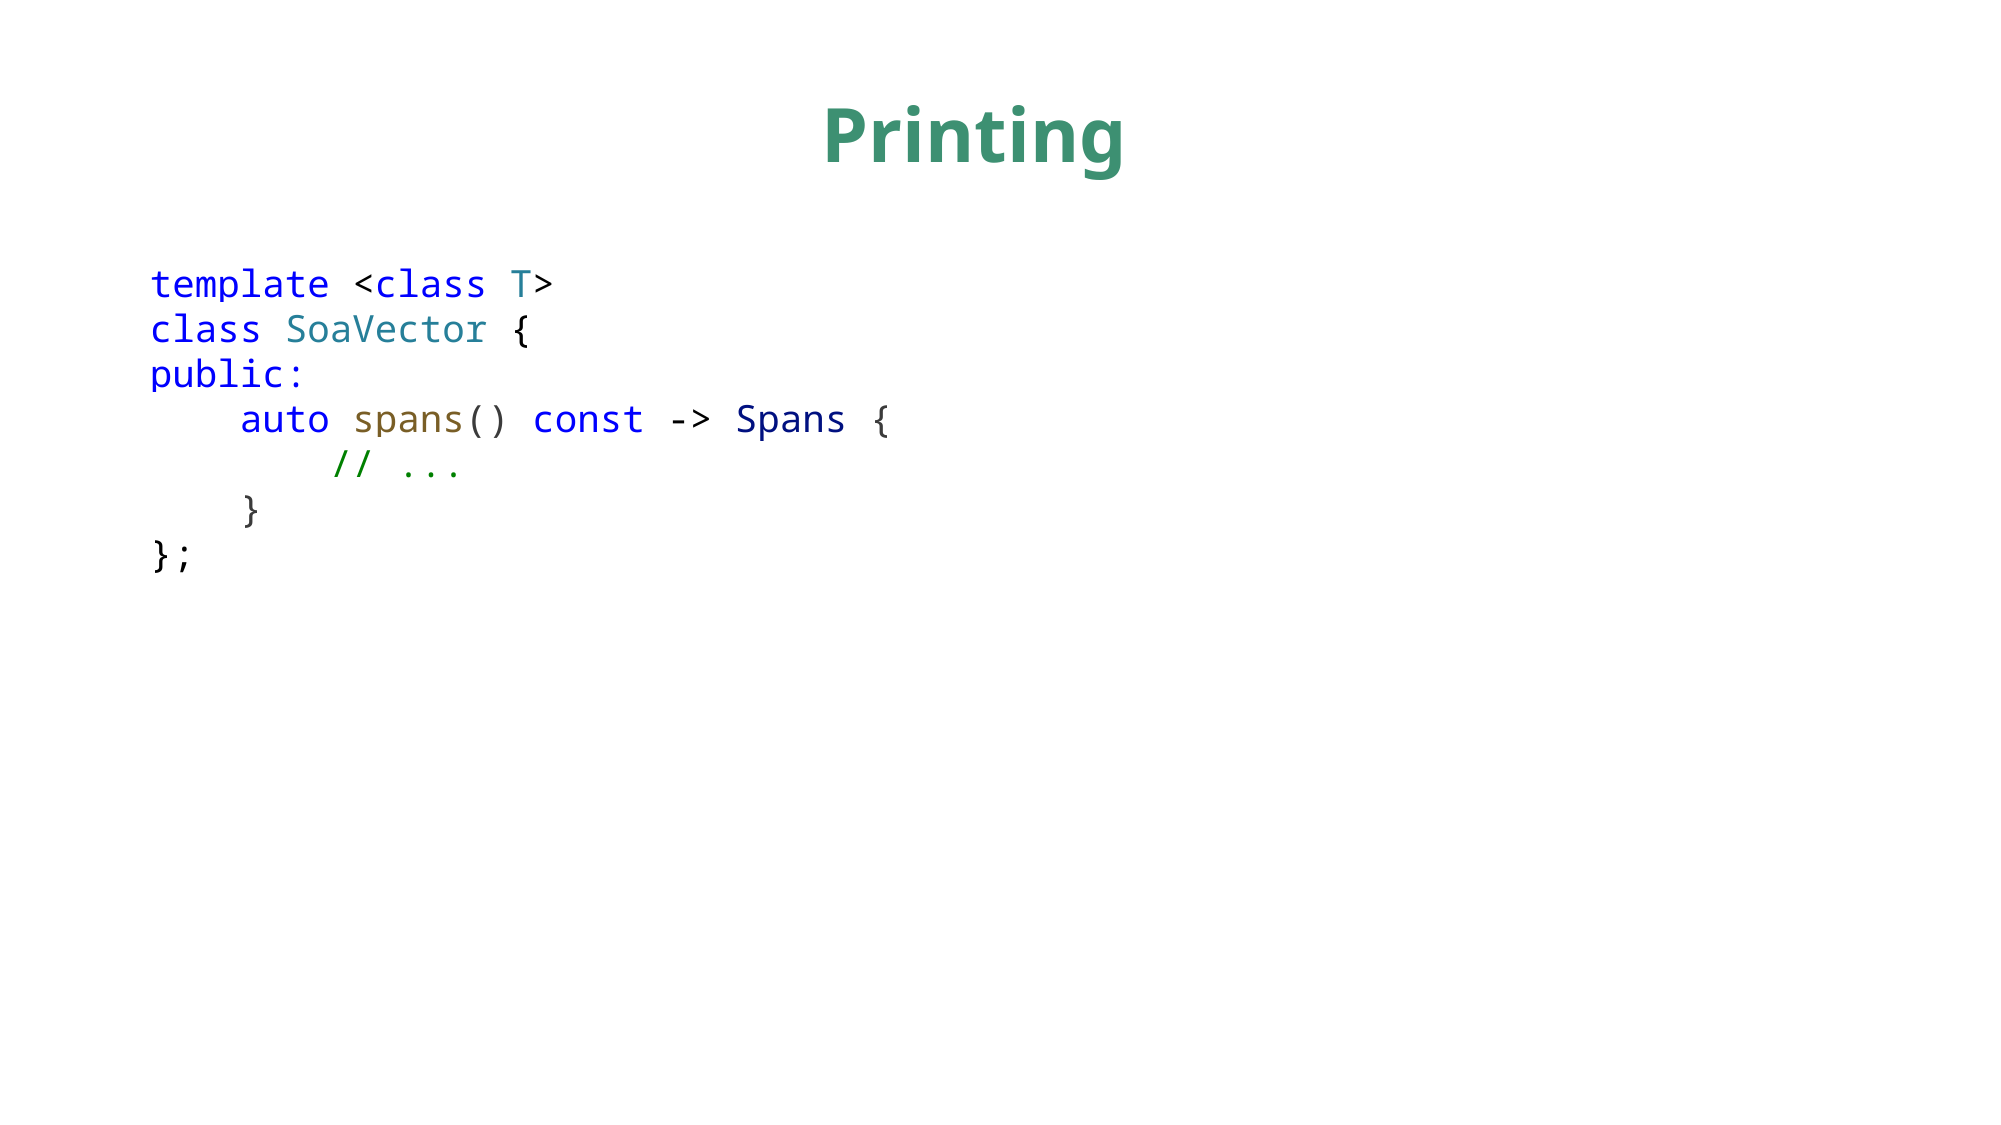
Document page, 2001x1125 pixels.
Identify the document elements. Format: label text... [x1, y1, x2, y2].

title Printing [100, 90, 1849, 276]
text_box template <class T> class SoaVector { public: auto spans() const -> Spans { // ... } }; [135, 252, 908, 583]
